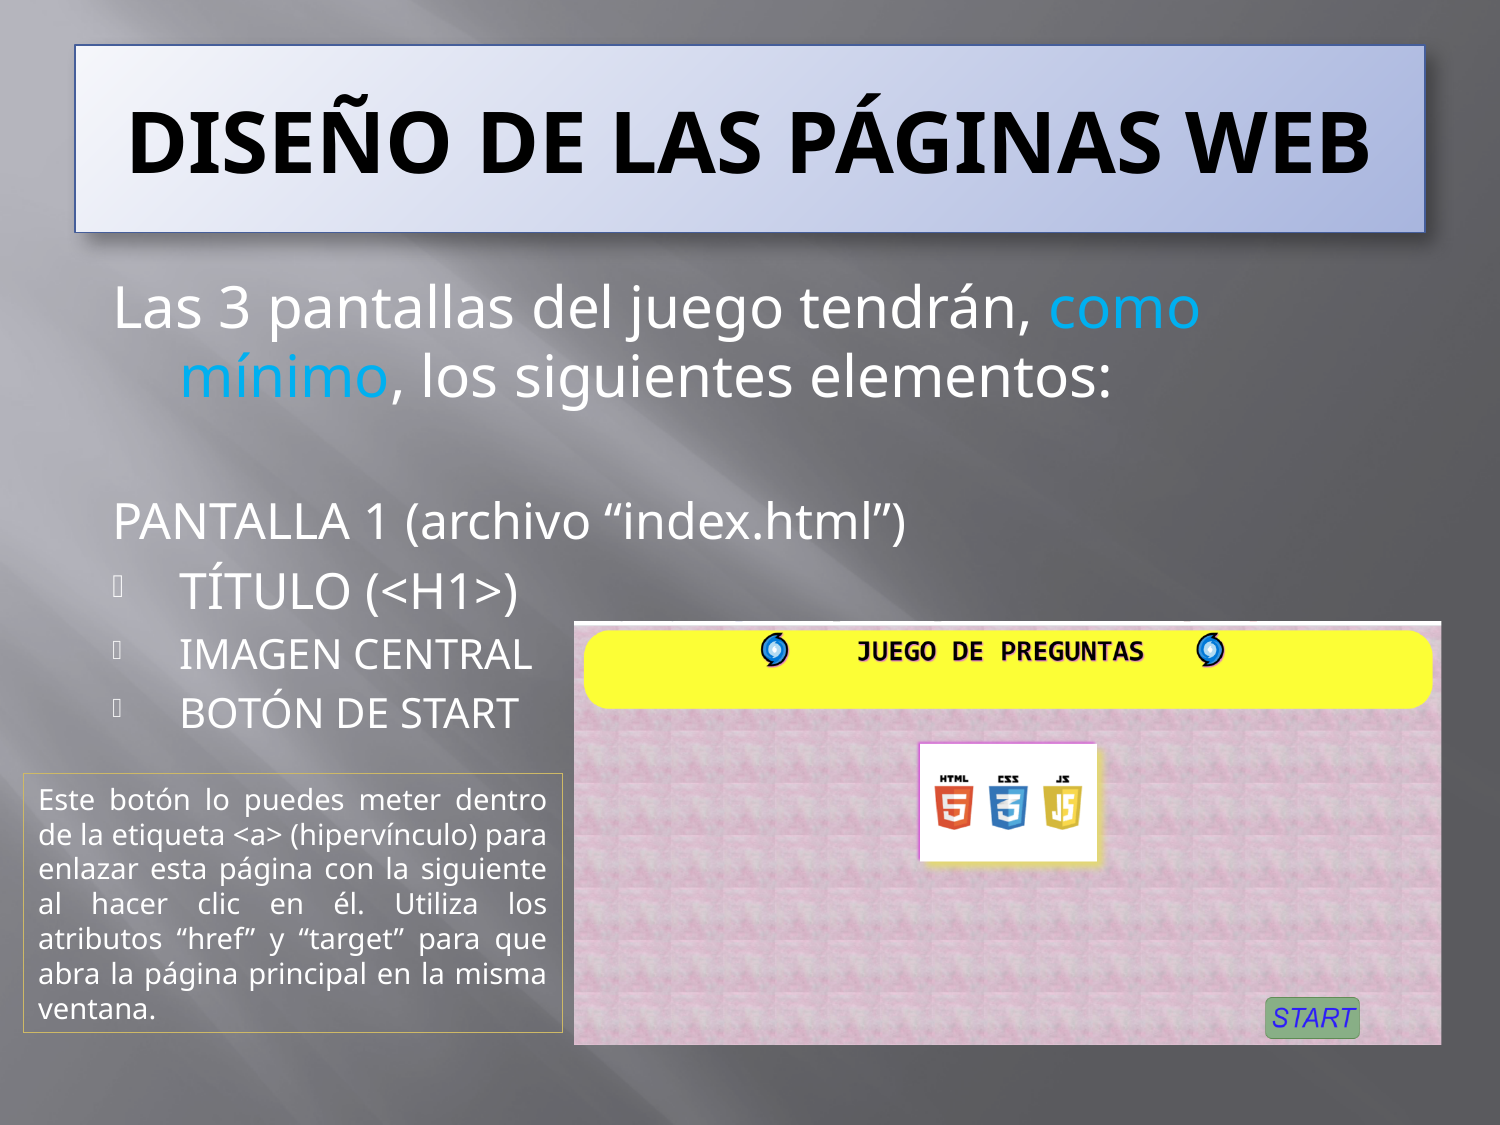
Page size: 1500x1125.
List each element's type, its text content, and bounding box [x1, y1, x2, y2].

text_box Este botón lo puedes meter dentro de la etiqueta <a> (hipervínculo) para enlazar esta página con la siguiente al hacer clic en él. Utiliza los atributos “href” y “target” para que abra la página principal en la misma ventana. [23, 773, 563, 1033]
title DISEÑO DE LAS PÁGINAS WEB [74, 44, 1426, 233]
picture [573, 620, 1442, 1046]
list Las 3 pantallas del juego tendrán, como mínimo, los siguientes elementos: PANTALLA 1 (archivo “index.html”) TÍTULO (<H1>) IMAGEN CENTRAL BOTÓN DE START [75, 262, 1425, 1067]
